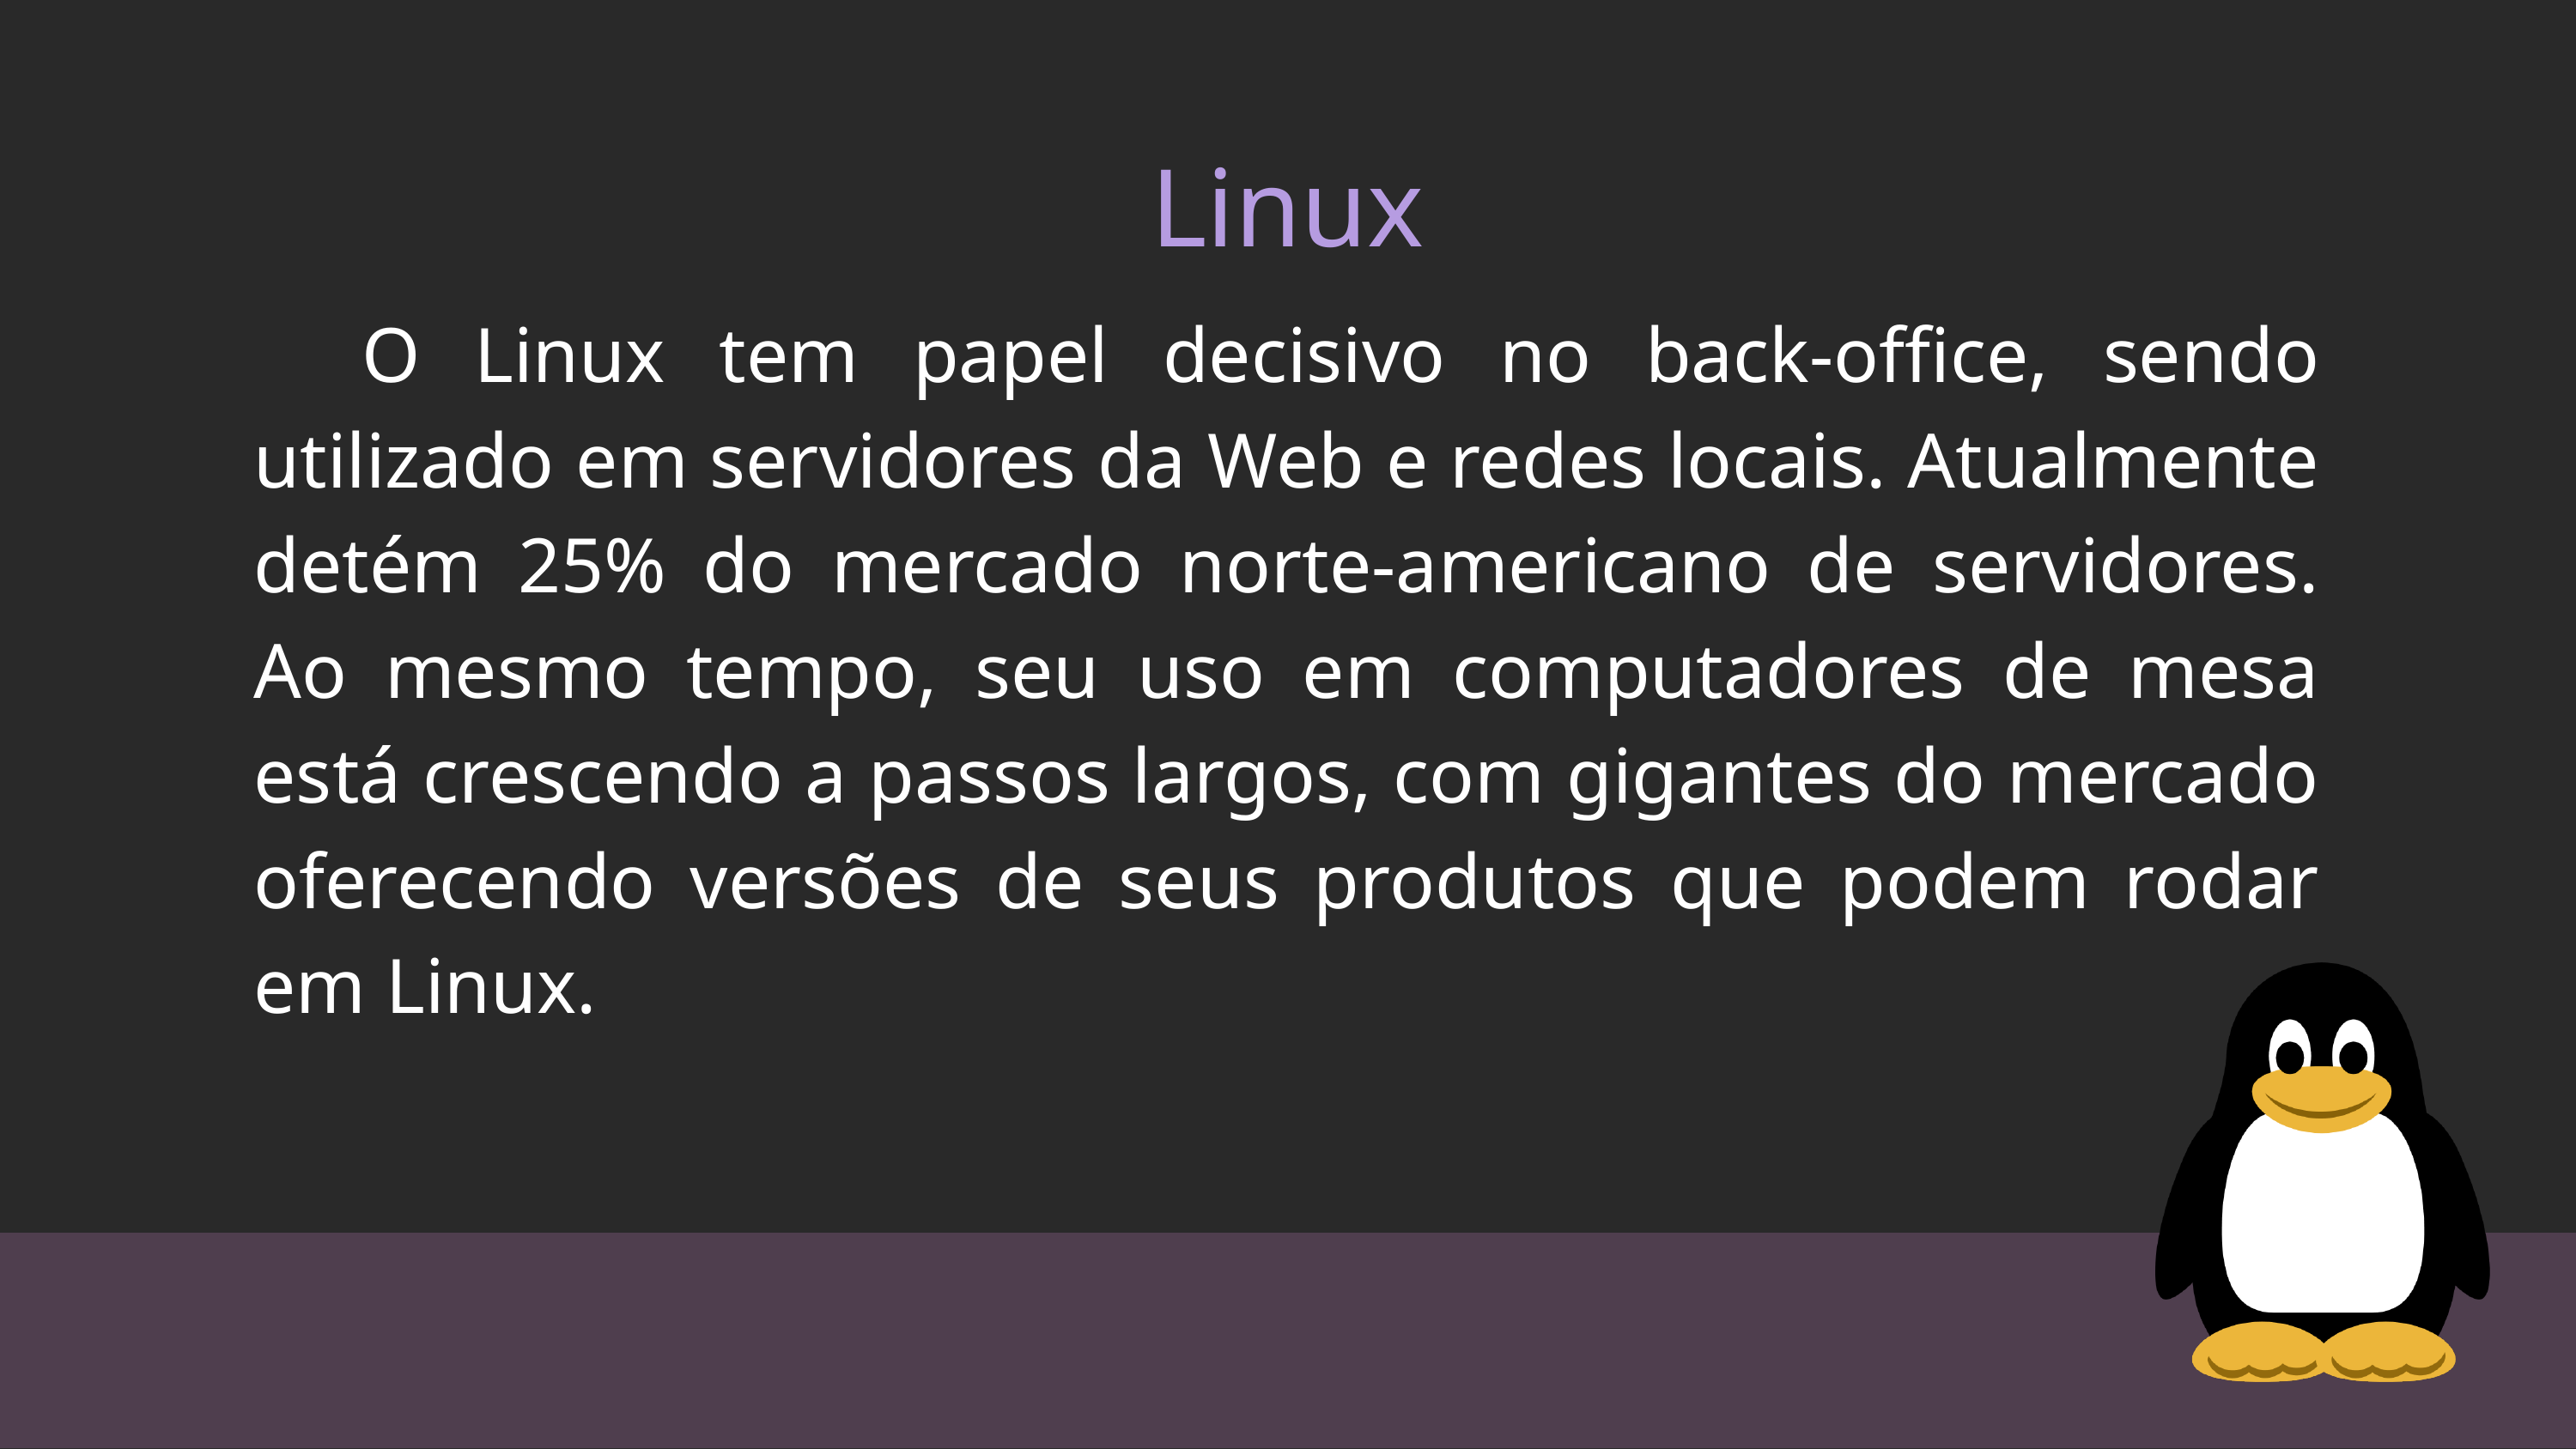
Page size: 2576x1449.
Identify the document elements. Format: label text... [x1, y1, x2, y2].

text_box O Linux tem papel decisivo no back-office, sendo utilizado em servidores da Web e redes locais. Atualmente detém 25% do mercado norte-americano de servidores. Ao mesmo tempo, seu uso em computadores de mesa está crescendo a passos largos, com gigantes do mercado oferecendo versões de seus produtos que podem rodar em Linux. [253, 292, 2320, 1029]
picture [2148, 962, 2496, 1382]
text_box Linux [256, 118, 2320, 269]
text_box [0, 1232, 2576, 1449]
